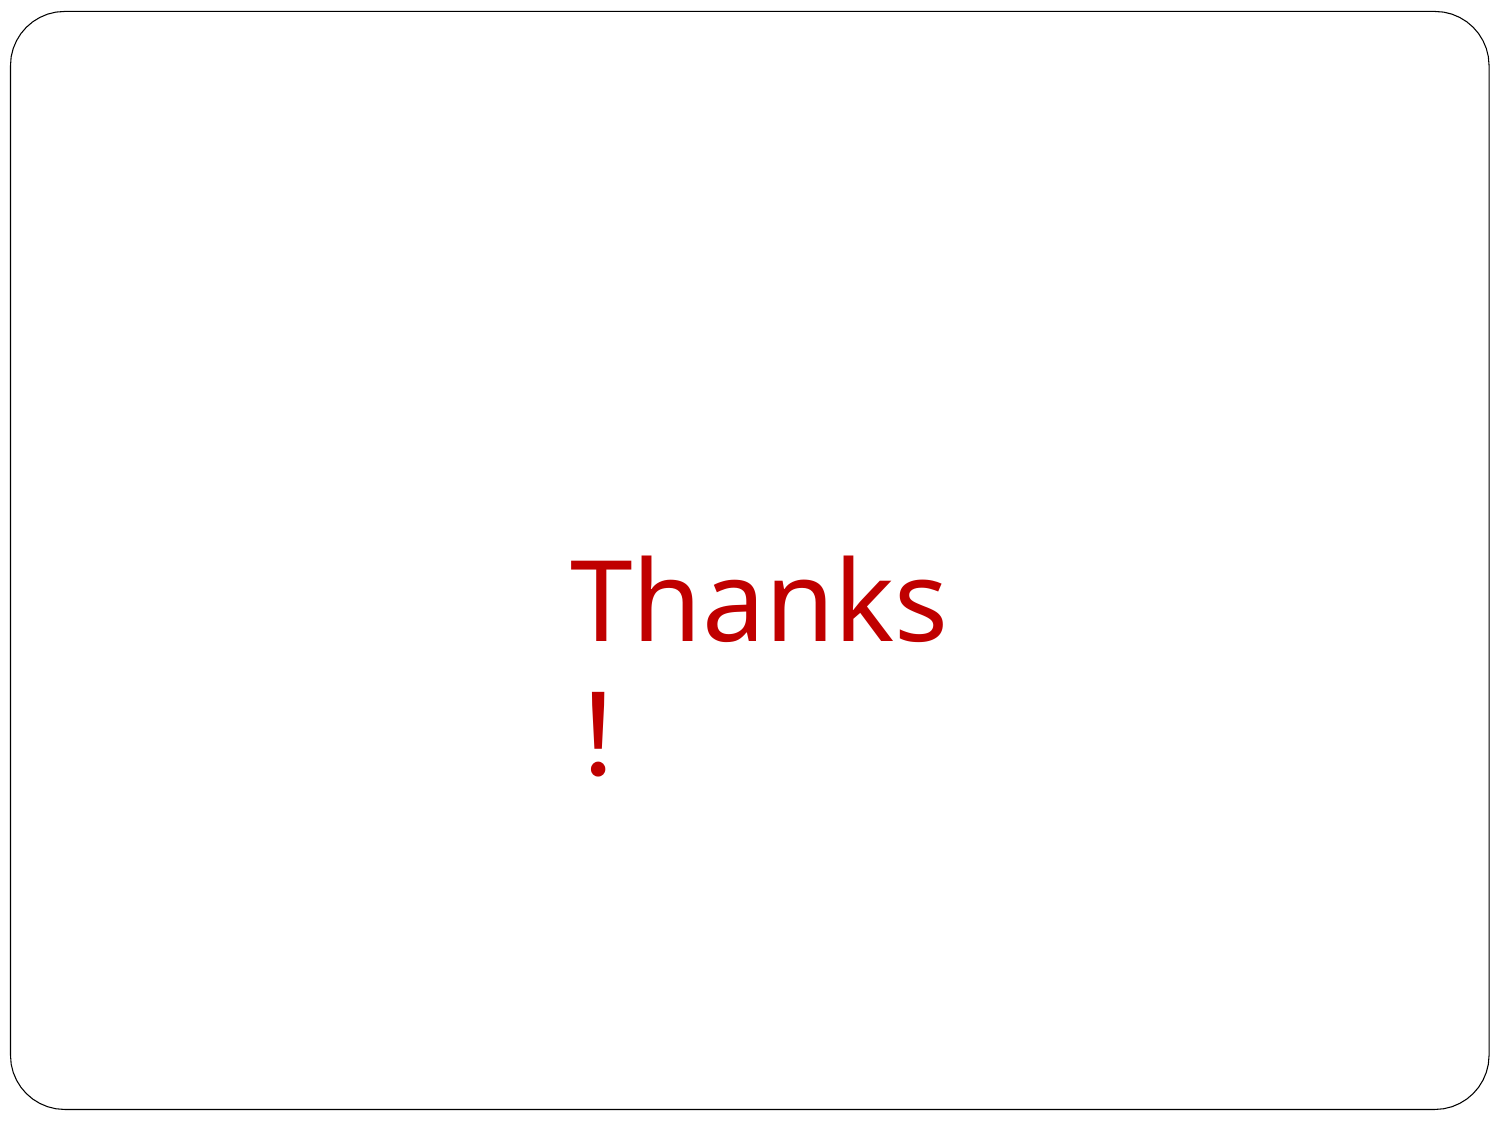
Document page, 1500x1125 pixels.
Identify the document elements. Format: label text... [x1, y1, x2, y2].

text_box Thanks！ [568, 529, 1054, 800]
